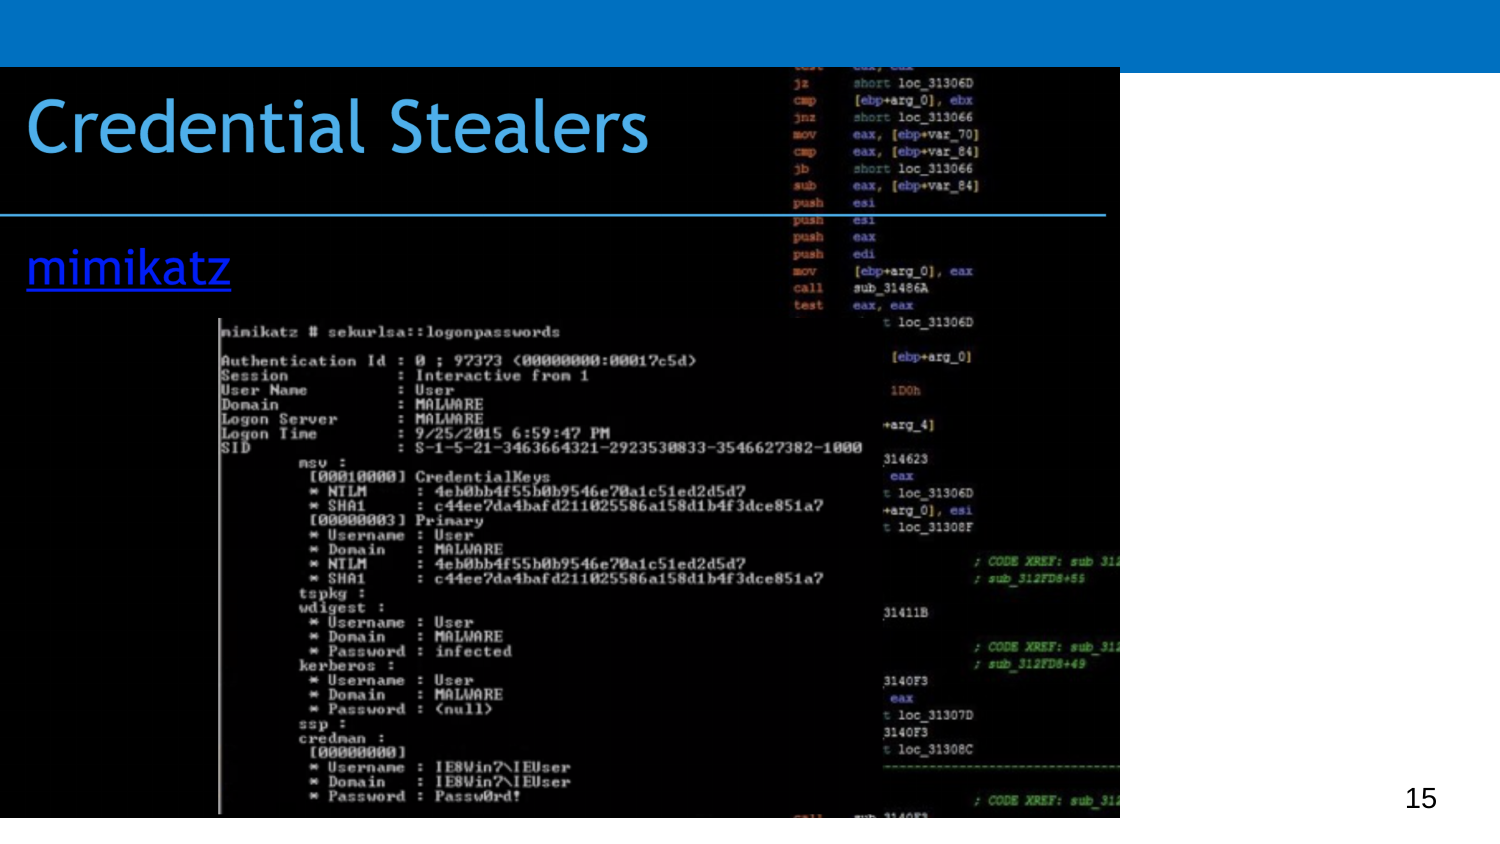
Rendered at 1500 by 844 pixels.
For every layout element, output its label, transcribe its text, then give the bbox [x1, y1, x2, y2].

slide_number 15 [1389, 764, 1480, 830]
picture [0, 67, 1120, 818]
